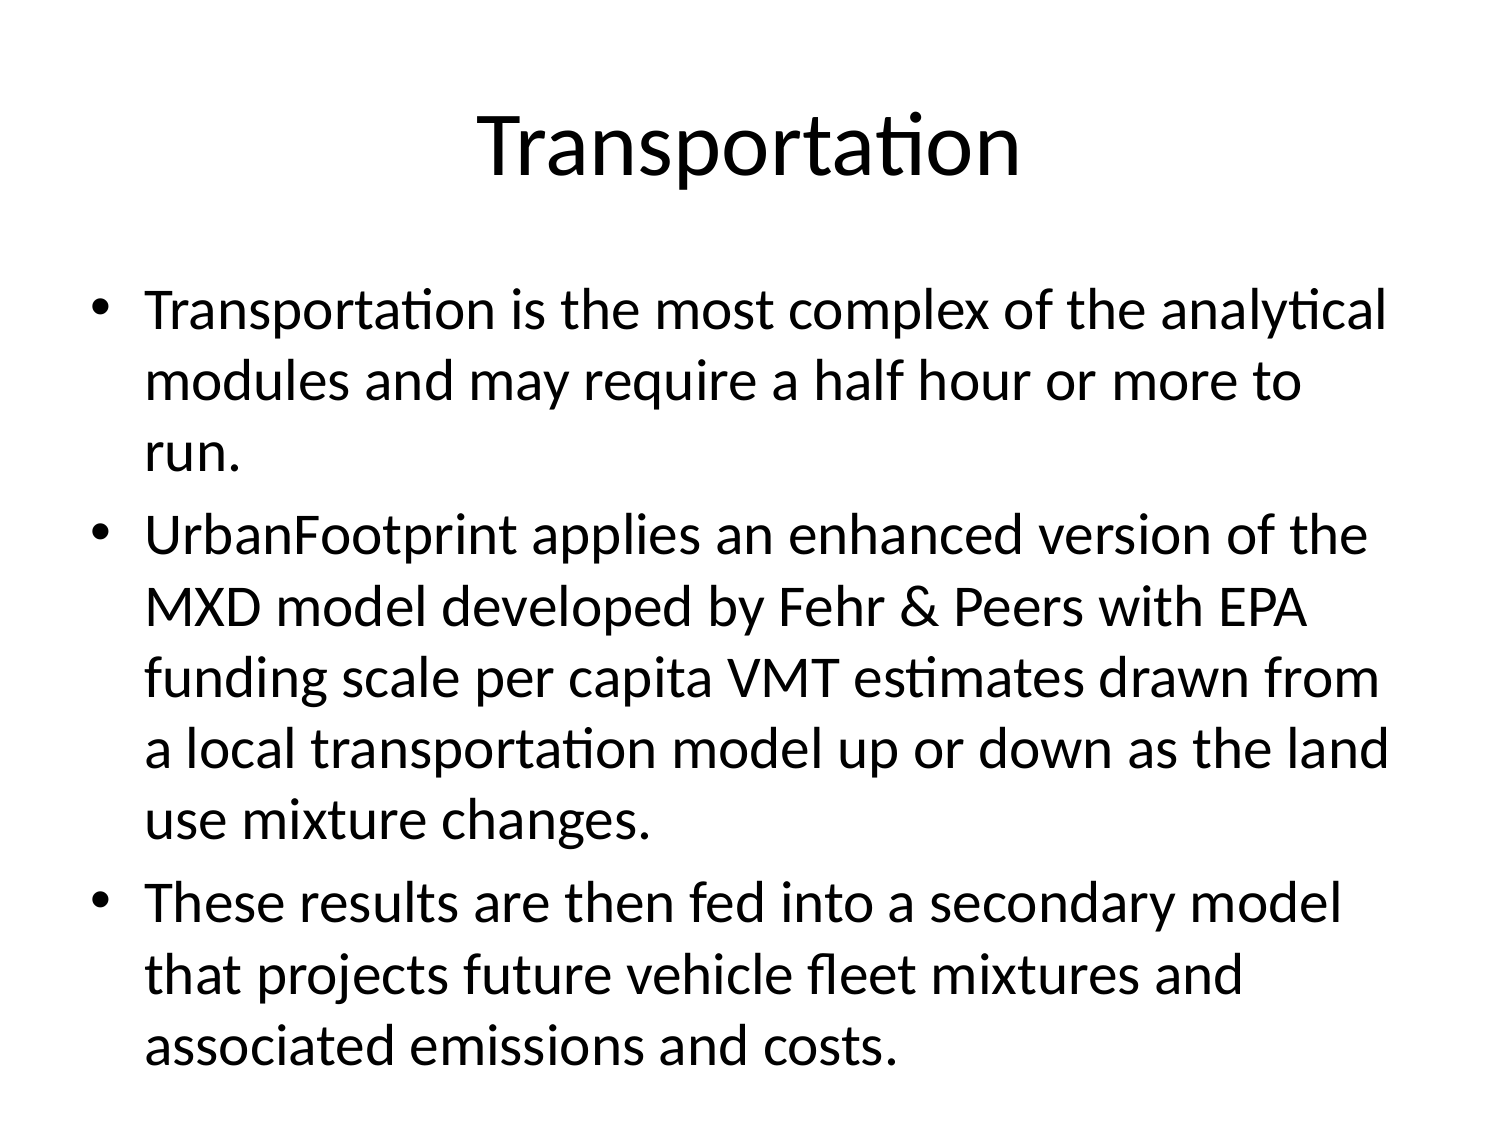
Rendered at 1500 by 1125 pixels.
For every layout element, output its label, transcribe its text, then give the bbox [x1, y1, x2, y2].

list Transportation is the most complex of the analytical modules and may require a half hour or more to run. UrbanFootprint applies an enhanced version of the MXD model developed by Fehr & Peers with EPA funding scale per capita VMT estimates drawn from a local transportation model up or down as the land use mixture changes. These results are then fed into a secondary model that projects future vehicle fleet mixtures and associated emissions and costs. [75, 262, 1425, 1088]
title Transportation [75, 45, 1425, 233]
